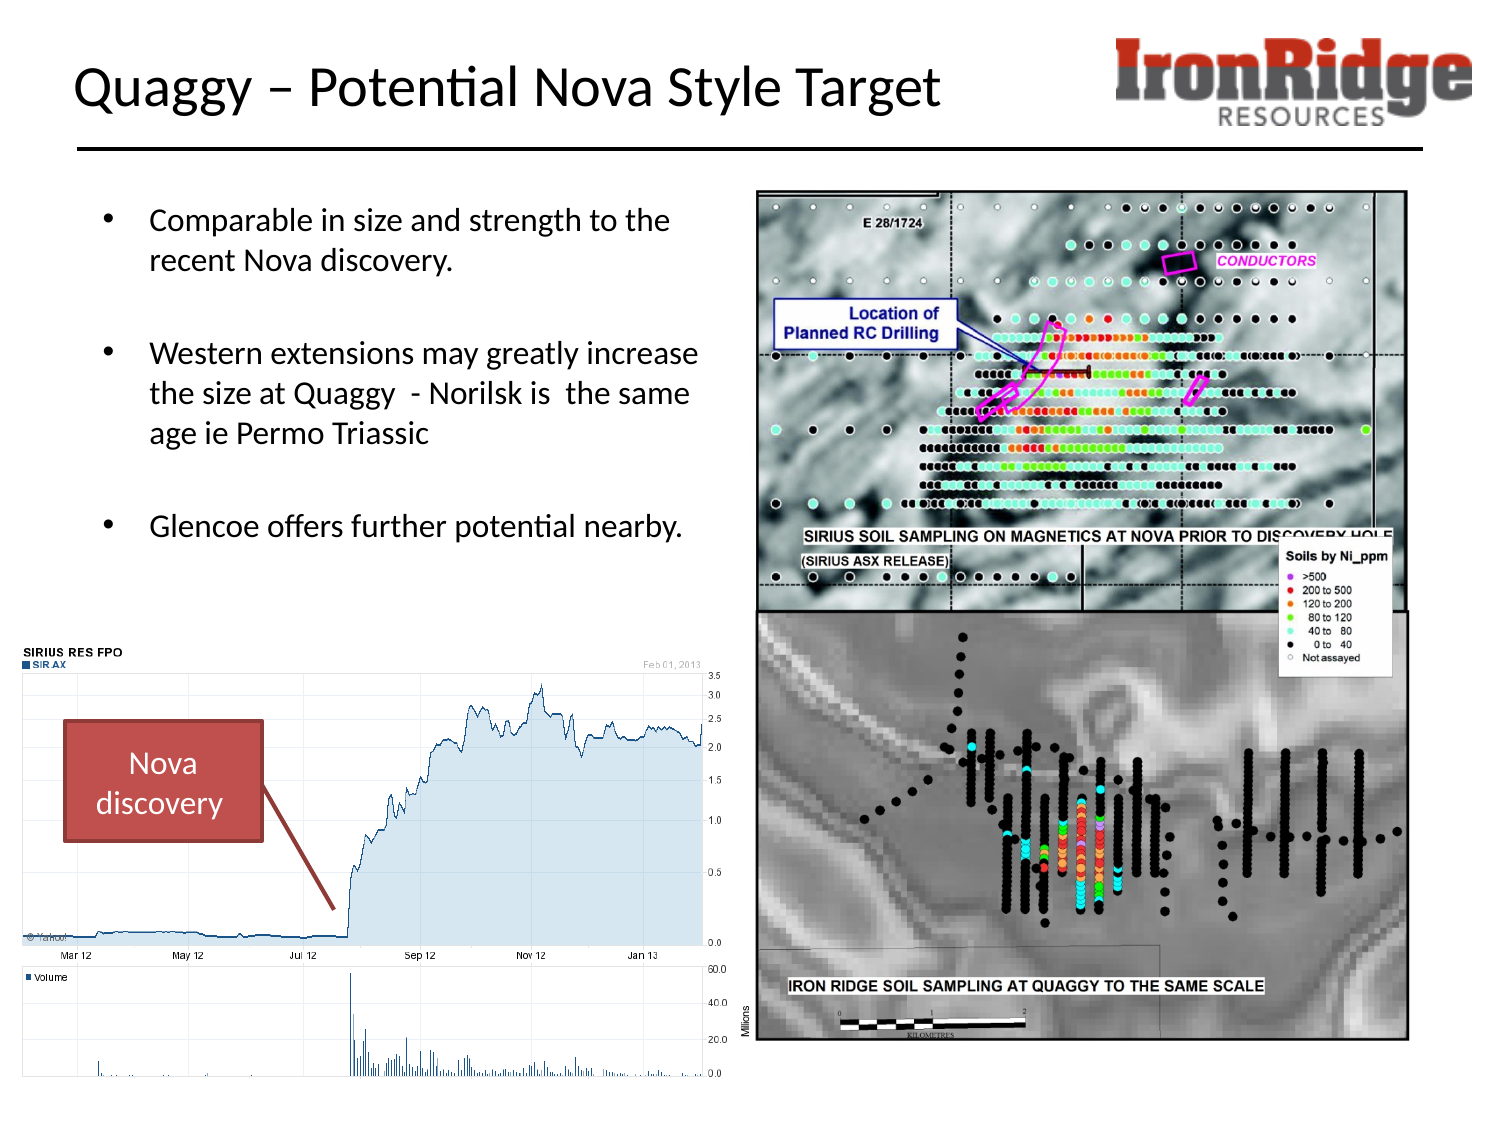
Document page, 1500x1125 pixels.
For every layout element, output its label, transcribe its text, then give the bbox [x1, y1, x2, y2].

text_box Quaggy – Potential Nova Style Target [0, 4, 1500, 163]
list Comparable in size and strength to the recent Nova discovery. Western extensions may greatly increase the size at Quaggy - Norilsk is the same age ie Permo Triassic Glencoe offers further potential nearby. [87, 190, 733, 645]
picture [20, 646, 751, 1081]
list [749, 186, 1412, 1044]
